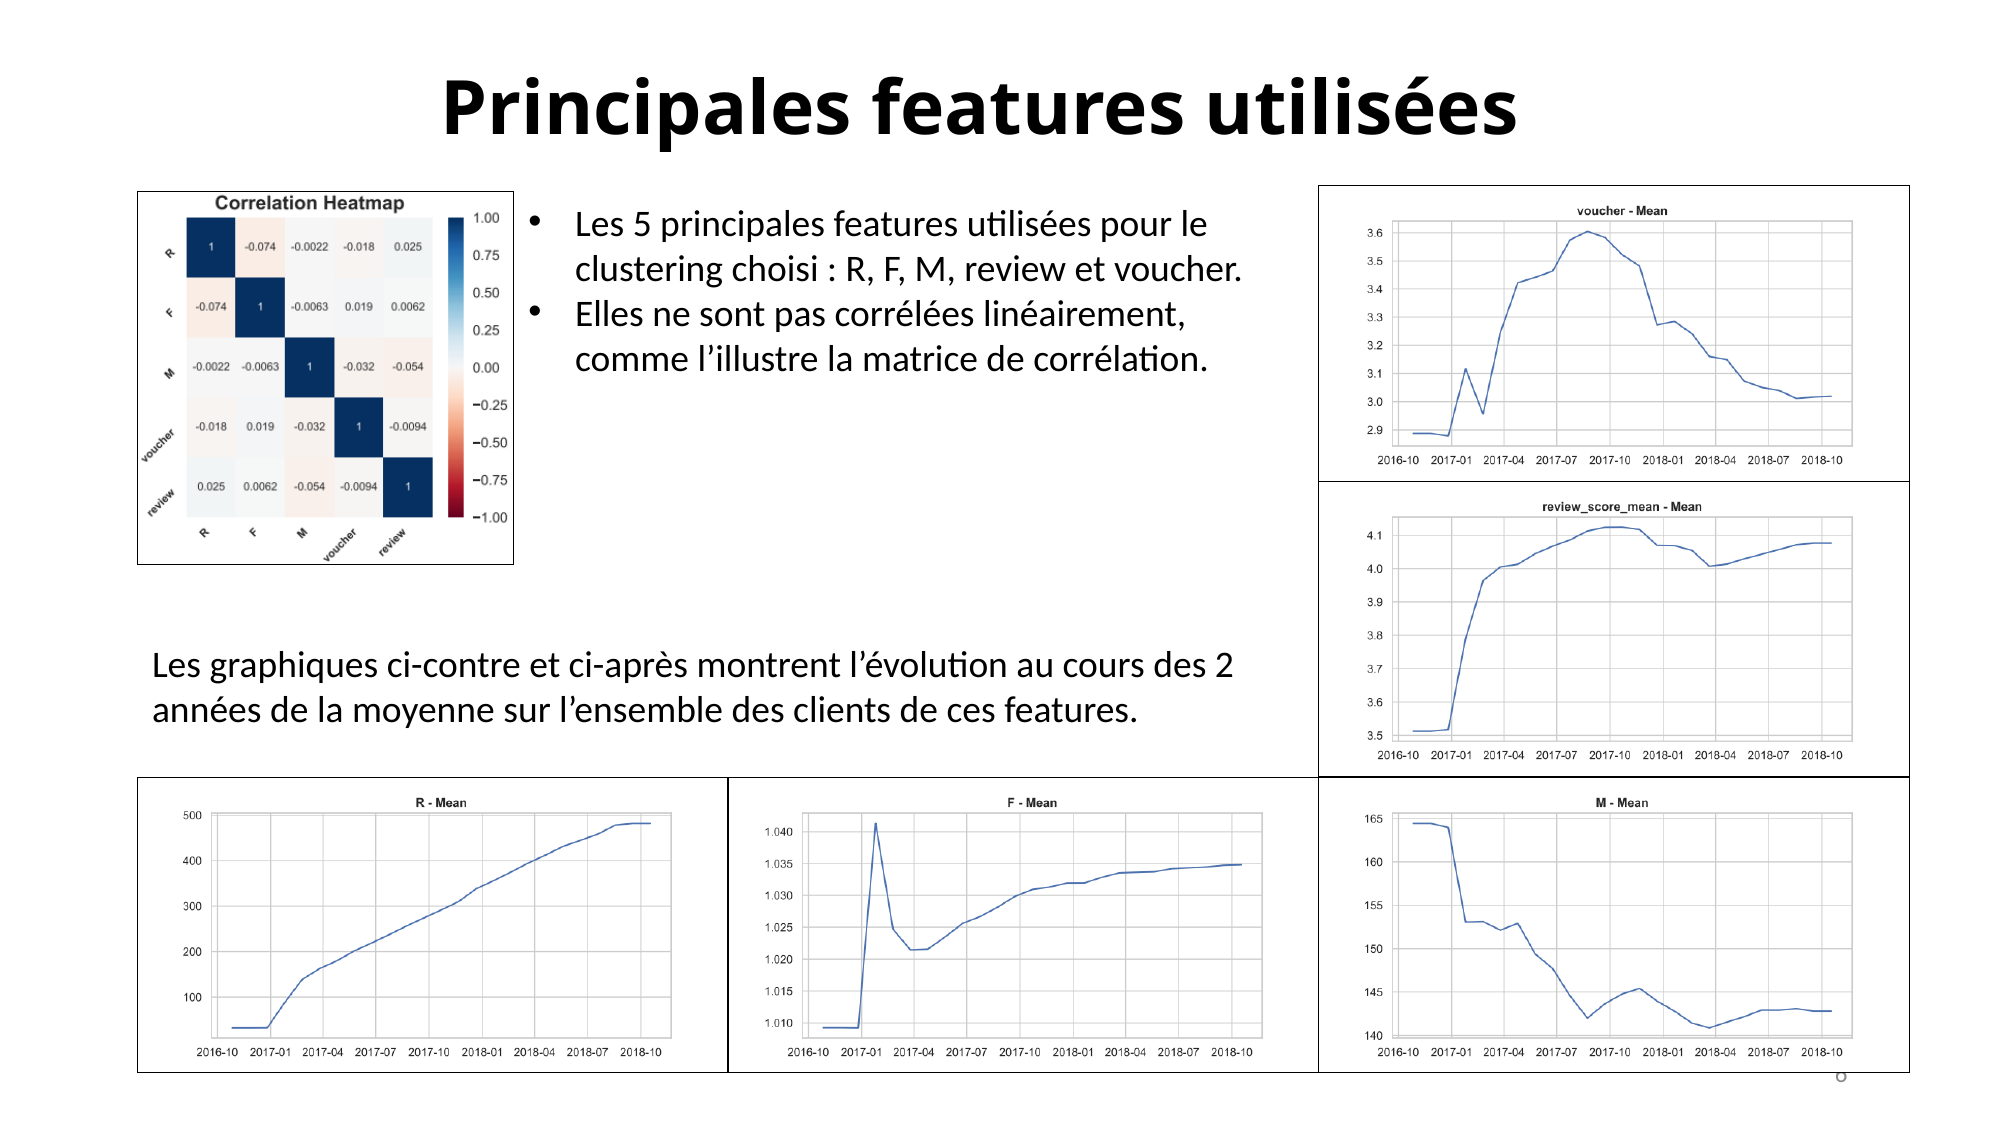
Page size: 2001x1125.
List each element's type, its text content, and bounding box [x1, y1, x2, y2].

text_box Les graphiques ci-contre et ci-après montrent l’évolution au cours des 2 années de la moyenne sur l’ensemble des clients de ces features. [137, 632, 1297, 738]
picture [137, 185, 1910, 1073]
text_box Les 5 principales features utilisées pour le clustering choisi : R, F, M, review et voucher. Elles ne sont pas corrélées linéairement, comme l’illustre la matrice de corrélation. [514, 191, 1268, 386]
text_box Principales features utilisées [90, 52, 1869, 157]
slide_number 6 [1412, 1073, 1863, 1103]
picture [137, 191, 514, 565]
